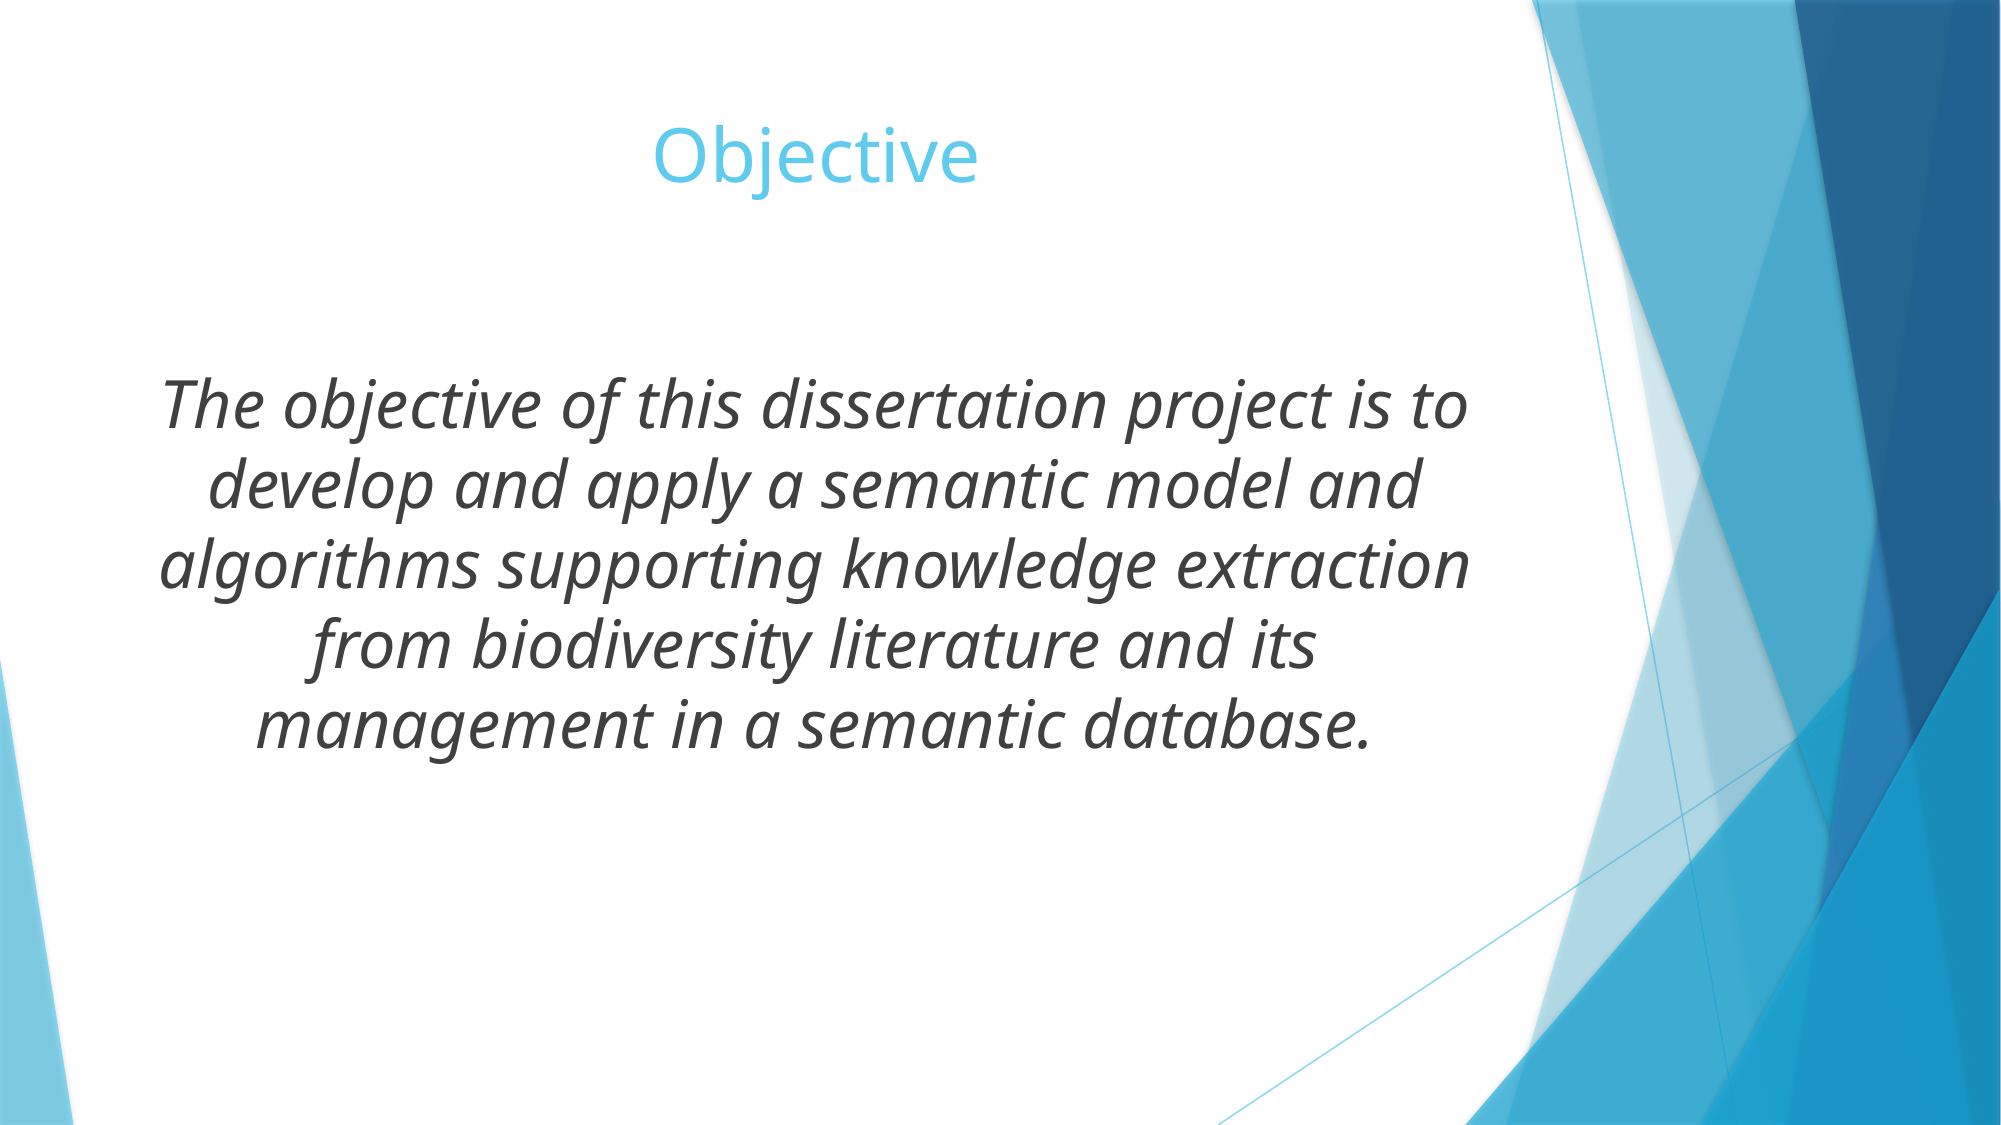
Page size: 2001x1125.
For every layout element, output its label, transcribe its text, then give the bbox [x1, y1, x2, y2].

title Objective [111, 99, 1522, 317]
list The objective of this dissertation project is to develop and apply a semantic model and algorithms supporting knowledge extraction from biodiversity literature and its management in a semantic database. [111, 354, 1522, 992]
